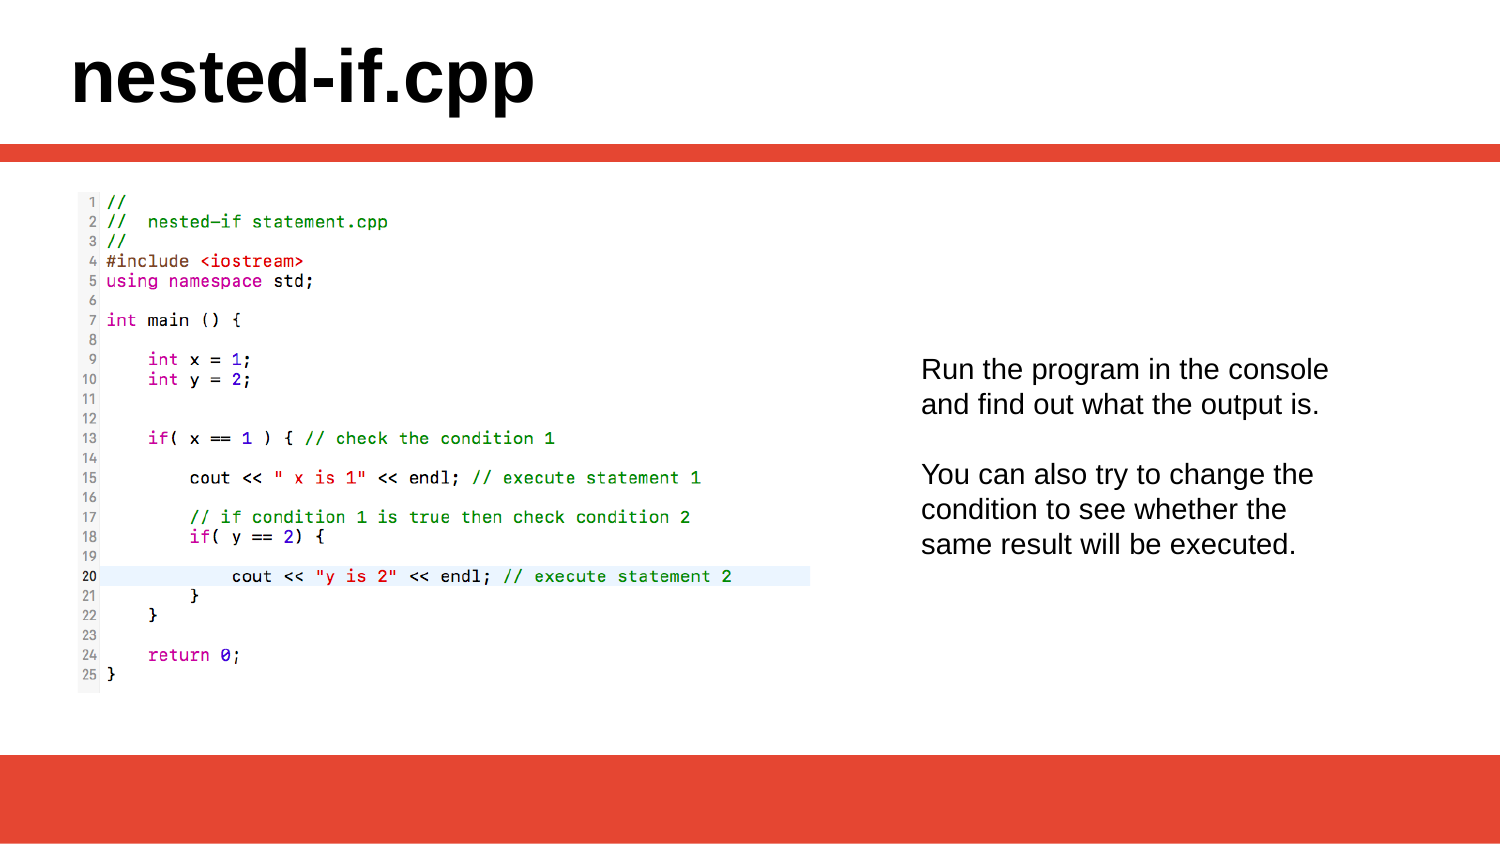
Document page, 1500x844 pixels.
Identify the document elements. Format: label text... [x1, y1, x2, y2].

picture [77, 192, 811, 693]
title nested-if.cpp [55, 0, 1500, 146]
text_box Run the program in the console and find out what the output is. You can also try to change the condition to see whether the same result will be executed. [906, 343, 1379, 568]
